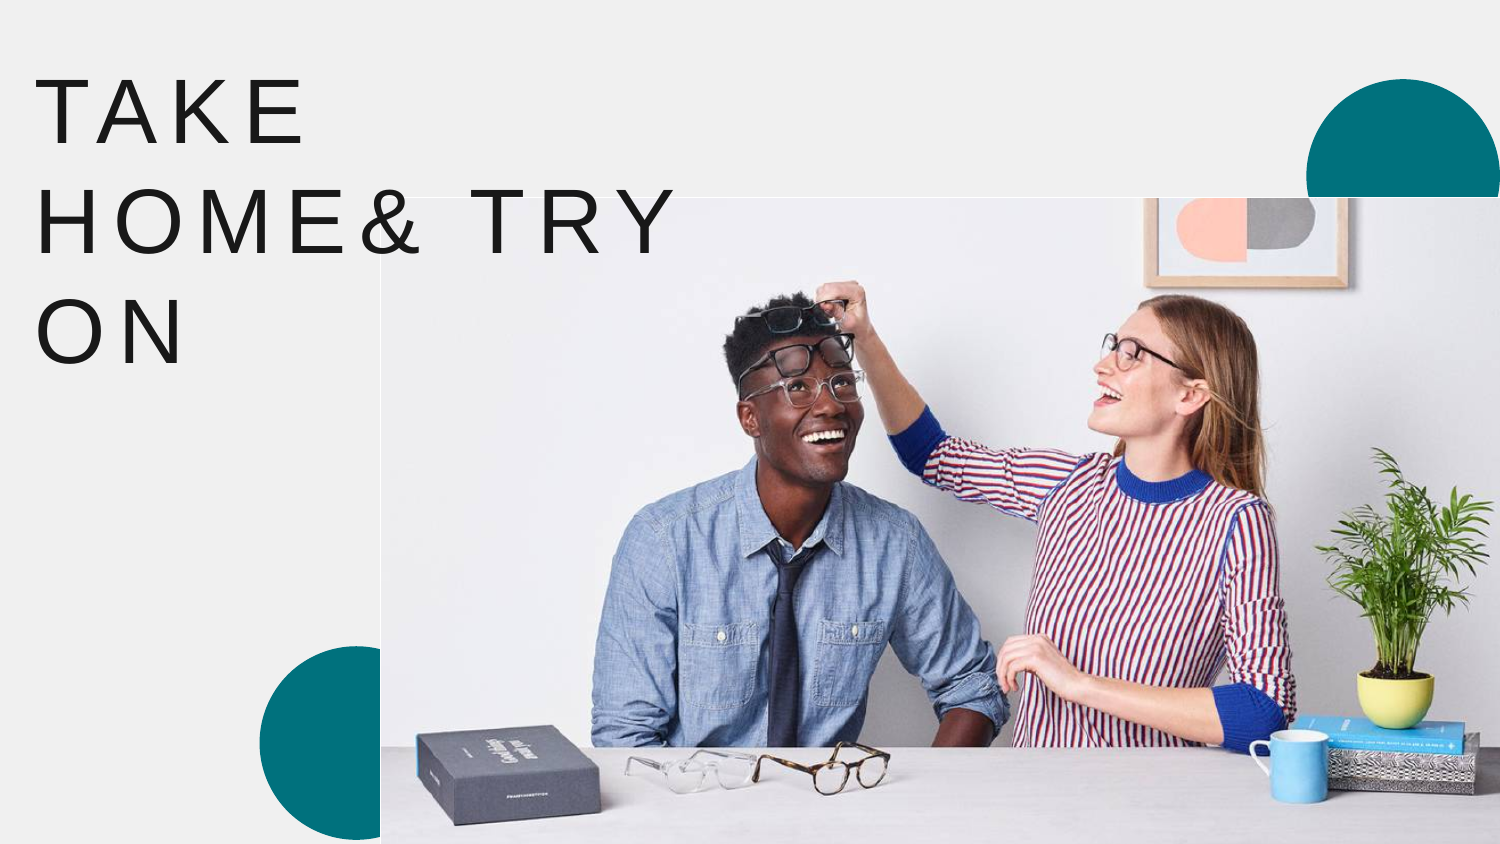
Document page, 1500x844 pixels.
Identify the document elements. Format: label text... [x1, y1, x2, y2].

text_box [257, 644, 375, 842]
text_box [1304, 77, 1500, 196]
text_box TAKE HOME& TRY ON [19, 44, 742, 460]
picture [380, 197, 1500, 844]
